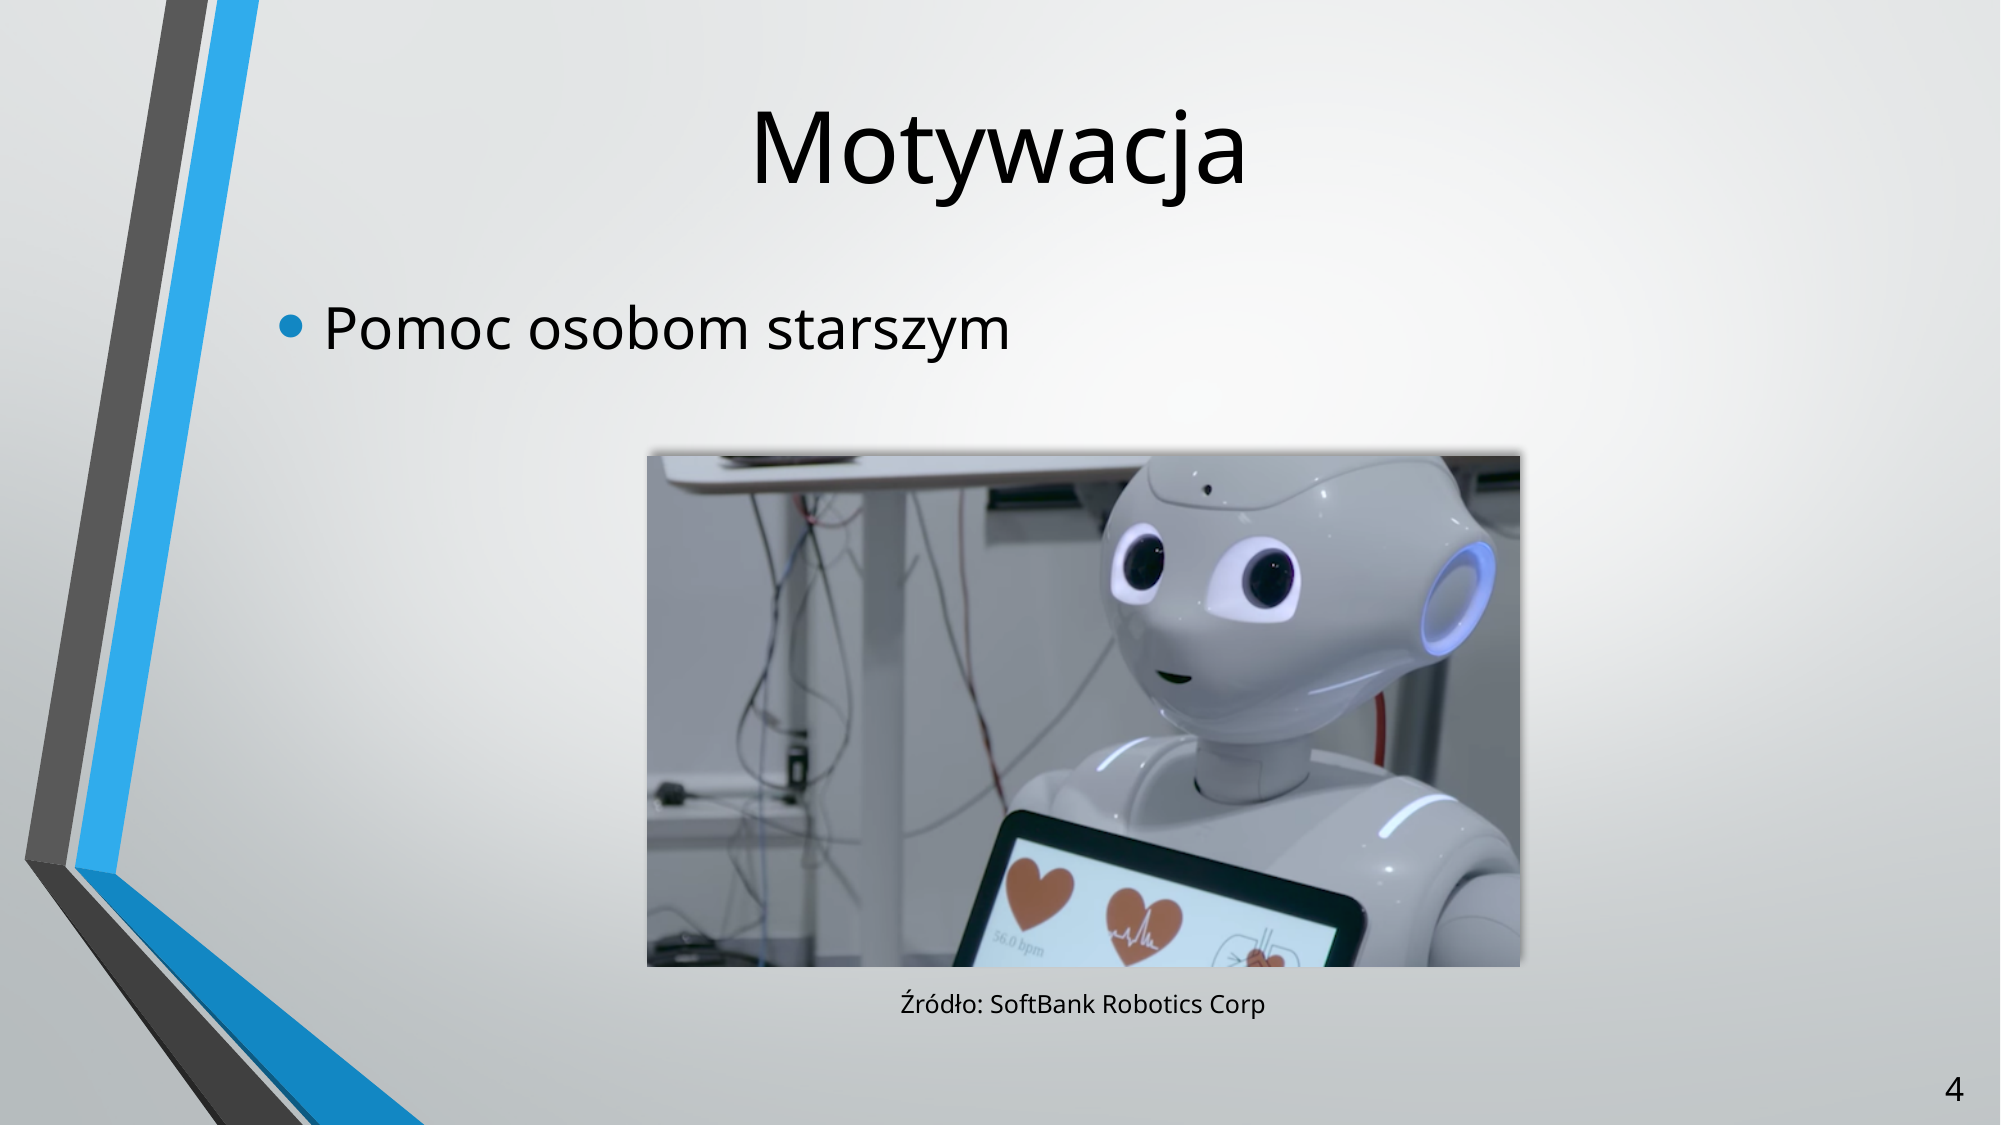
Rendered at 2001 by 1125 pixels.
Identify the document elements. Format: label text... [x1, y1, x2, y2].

slide_number 4 [1909, 1060, 2000, 1121]
list Pomoc osobom starszym [261, 69, 1906, 583]
text_box Źródło: SoftBank Robotics Corp [885, 981, 1282, 1026]
picture [647, 455, 1520, 967]
title Motywacja [0, 0, 2000, 288]
